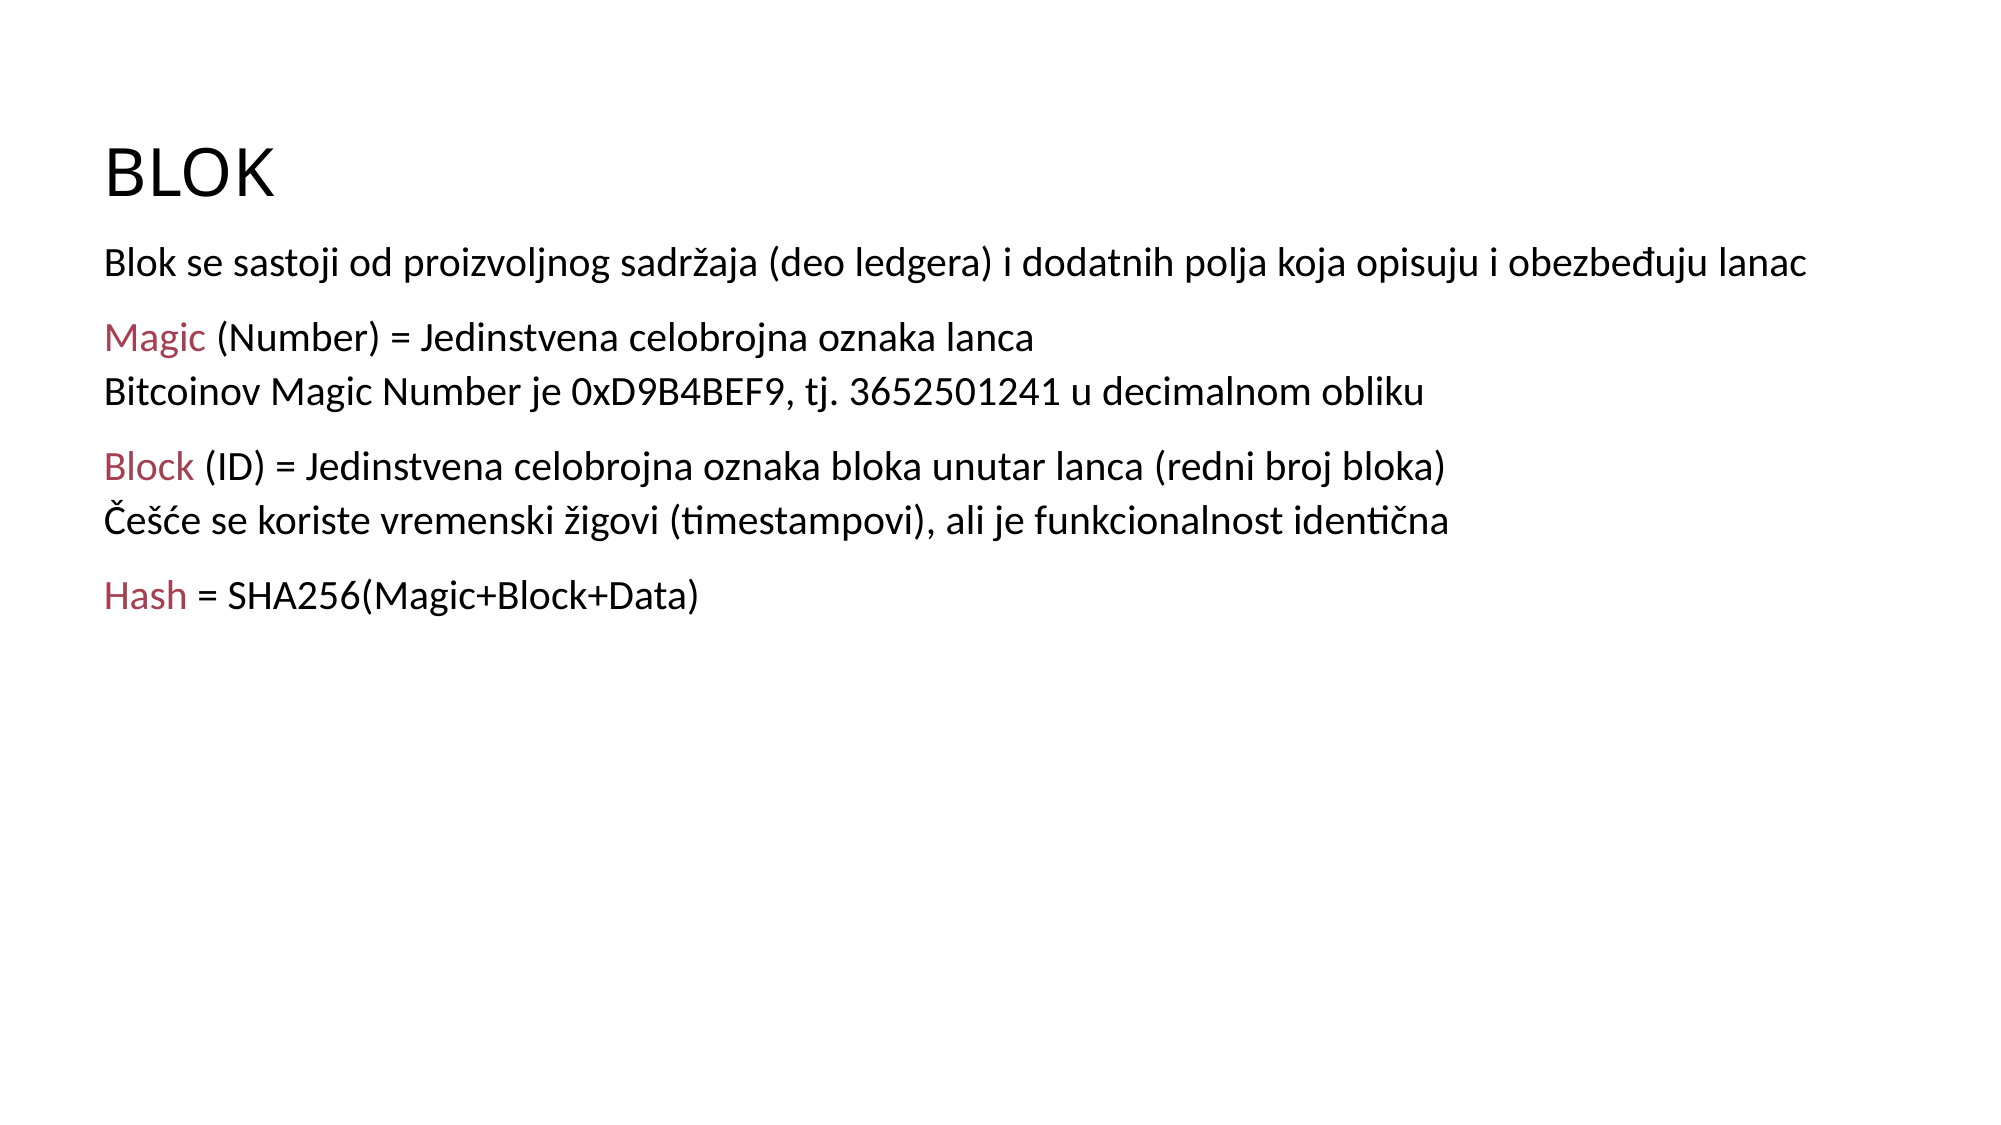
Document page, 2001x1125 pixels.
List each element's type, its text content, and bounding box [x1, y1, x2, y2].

text_box BLOK [88, 122, 977, 217]
text_box Blok se sastoji od proizvoljnog sadržaja (deo ledgera) i dodatnih polja koja opisuju i obezbeđuju lanac Magic (Number) = Jedinstvena celobrojna oznaka lanca Bitcoinov Magic Number je 0xD9B4BEF9, tj. 3652501241 u decimalnom obliku Block (ID) = Jedinstvena celobrojna oznaka bloka unutar lanca (redni broj bloka) Češće se koriste vremenski žigovi (timestampovi), ali je funkcionalnost identična Hash = SHA256(Magic+Block+Data) [88, 227, 1949, 626]
